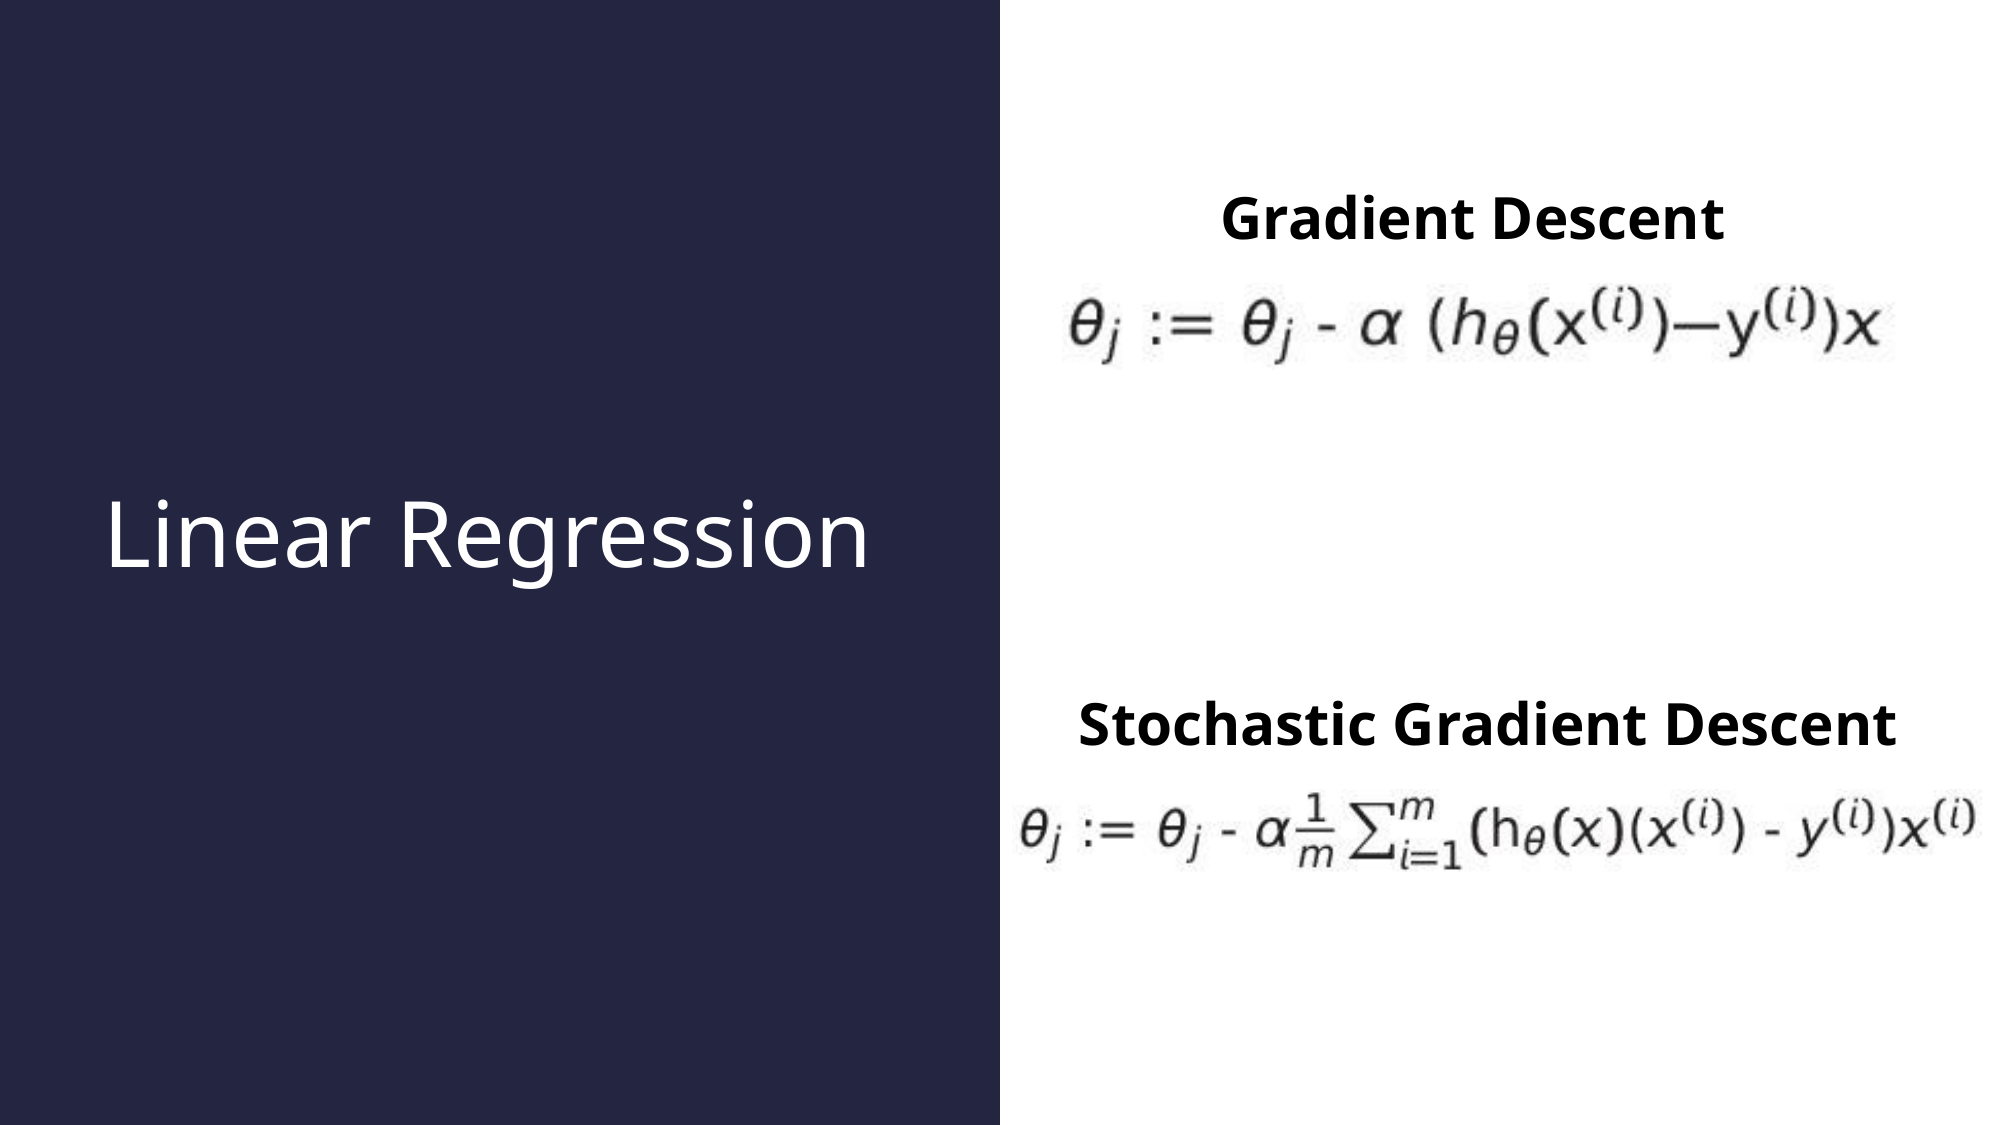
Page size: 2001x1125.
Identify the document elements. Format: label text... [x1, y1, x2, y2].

text_box Gradient Descent [1205, 174, 1794, 259]
picture [1062, 283, 1898, 370]
title Linear Regression [88, 194, 912, 594]
text_box [0, 0, 1001, 1125]
text_box [1001, 0, 2000, 1125]
text_box Stochastic Gradient Descent [1064, 679, 1940, 765]
picture [1012, 789, 1982, 876]
